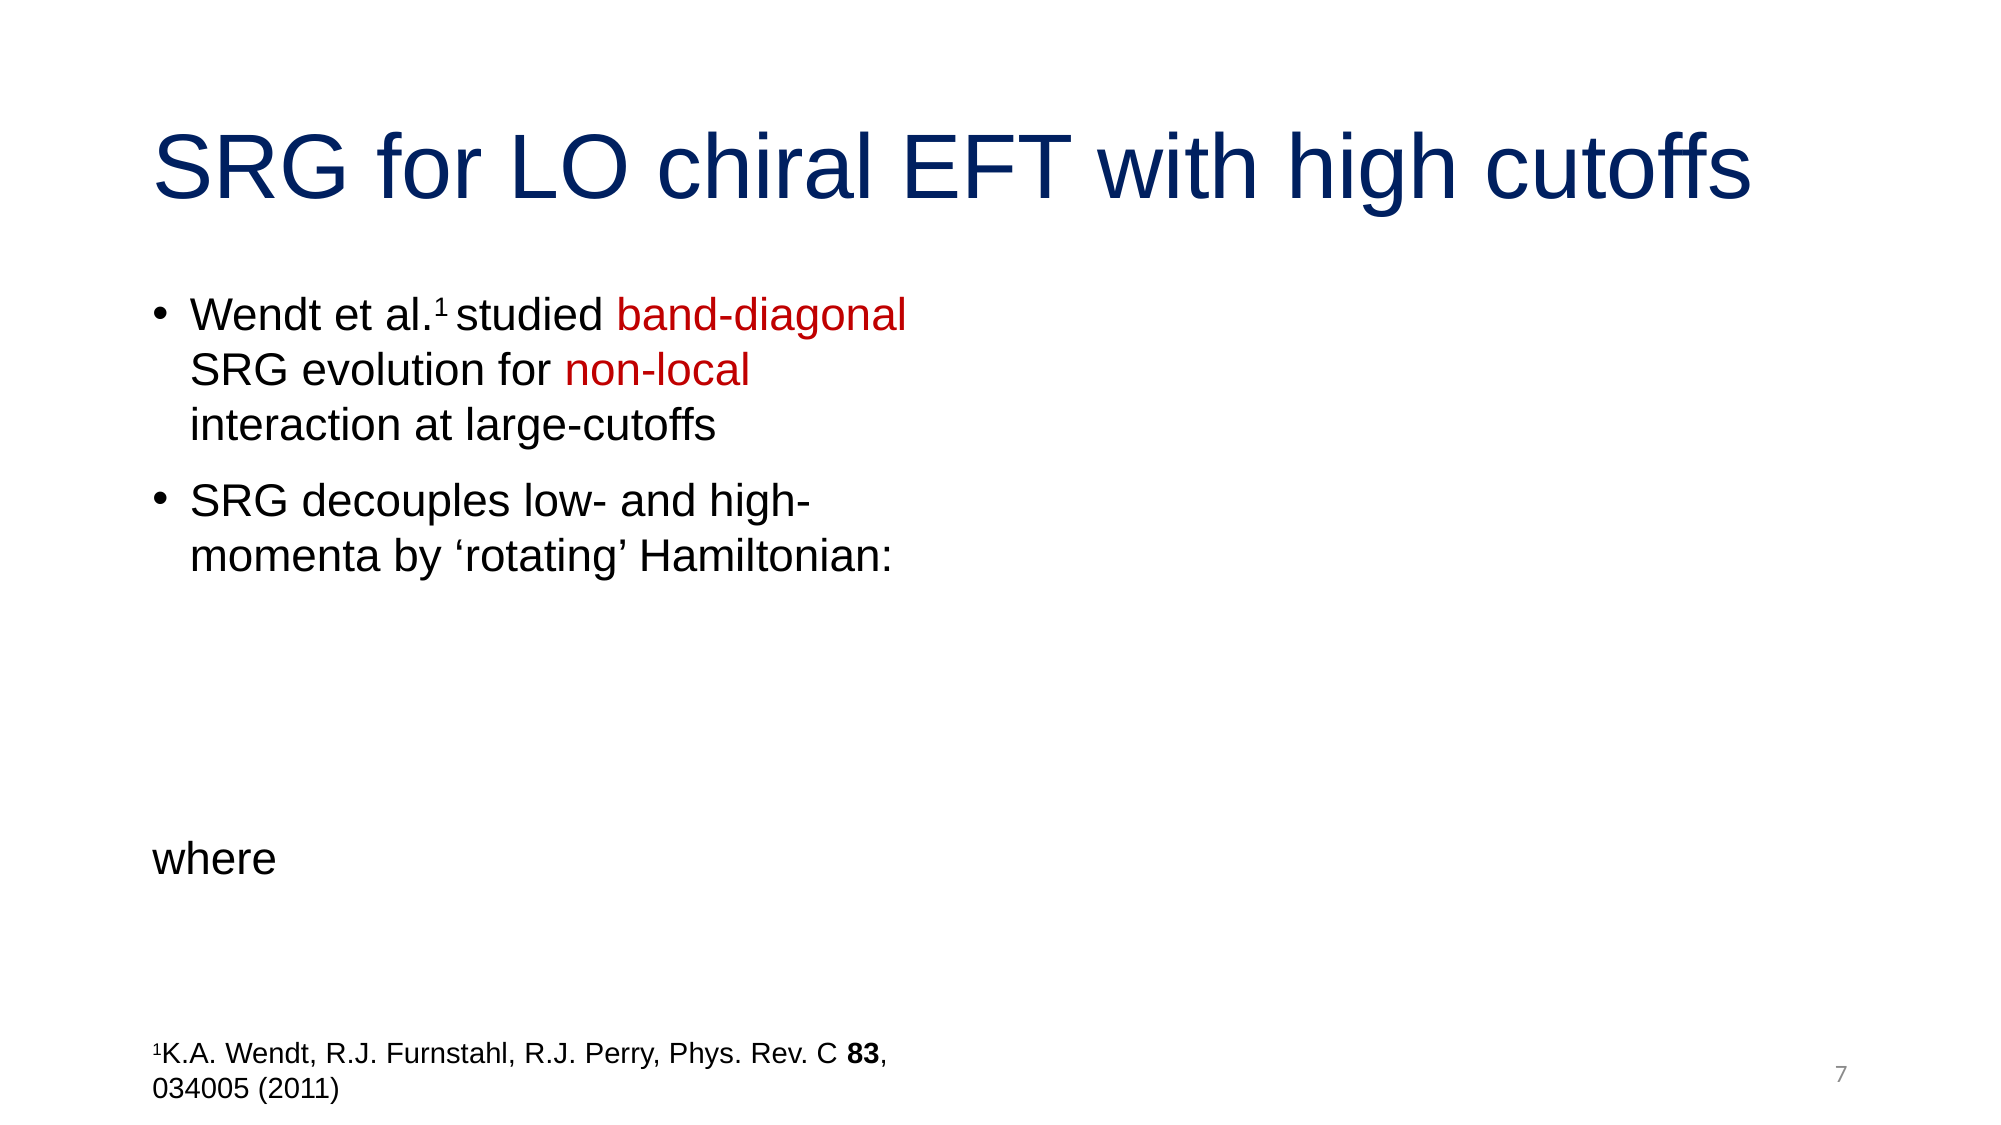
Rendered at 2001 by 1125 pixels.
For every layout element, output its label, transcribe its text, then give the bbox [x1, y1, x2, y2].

slide_number 7 [1412, 1042, 1863, 1103]
text_box 1K.A. Wendt, R.J. Furnstahl, R.J. Perry, Phys. Rev. C 83, 034005 (2011) [137, 1027, 937, 1125]
title SRG for LO chiral EFT with high cutoffs [137, 59, 1863, 278]
